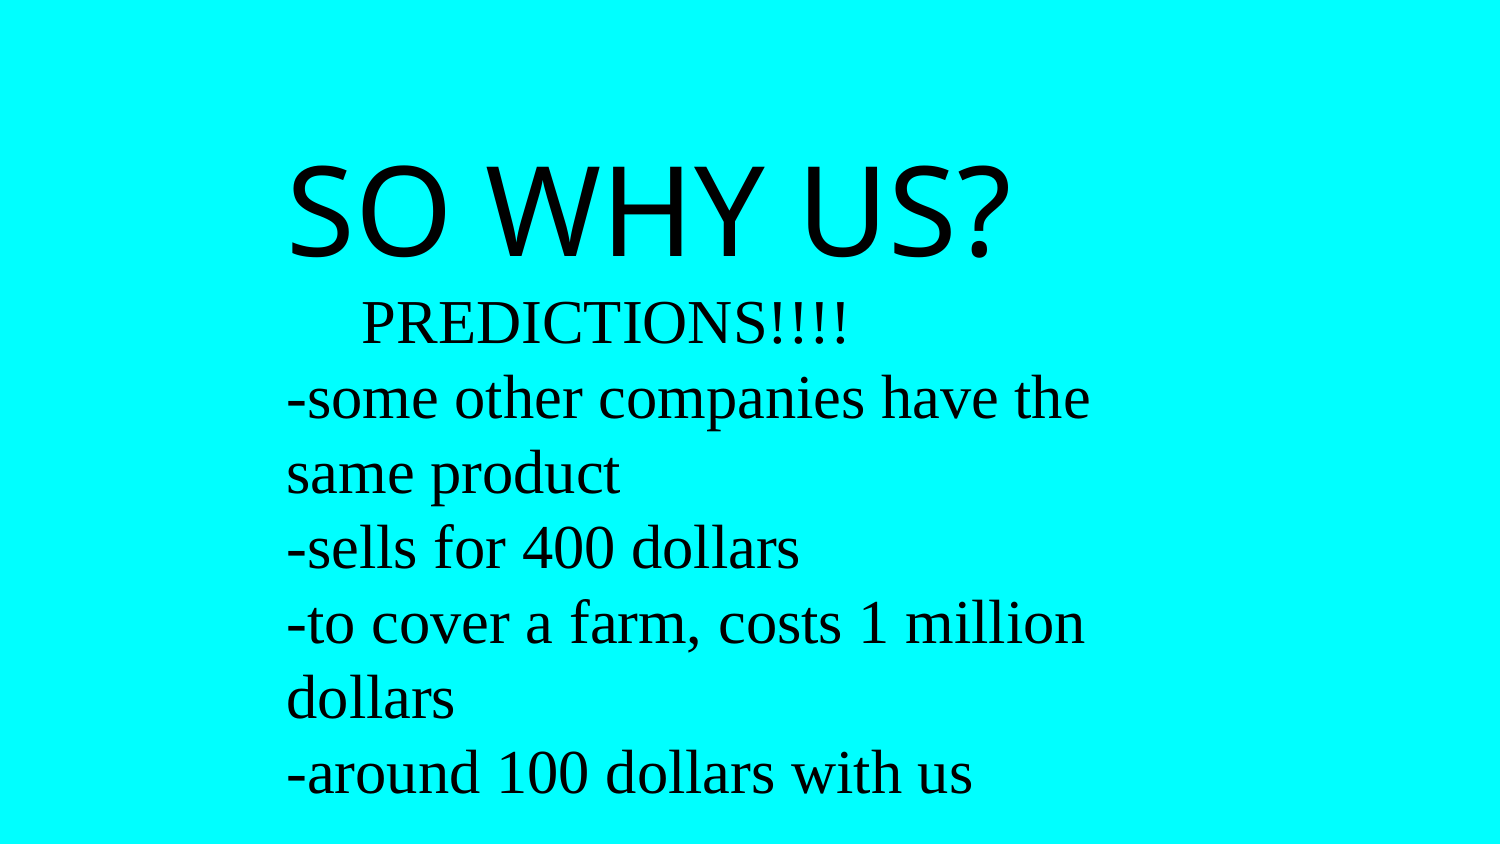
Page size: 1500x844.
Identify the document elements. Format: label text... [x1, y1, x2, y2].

text_box SO WHY US? PREDICTIONS!!!! -some other companies have the same product -sells for 400 dollars -to cover a farm, costs 1 million dollars -around 100 dollars with us [271, 116, 1125, 473]
